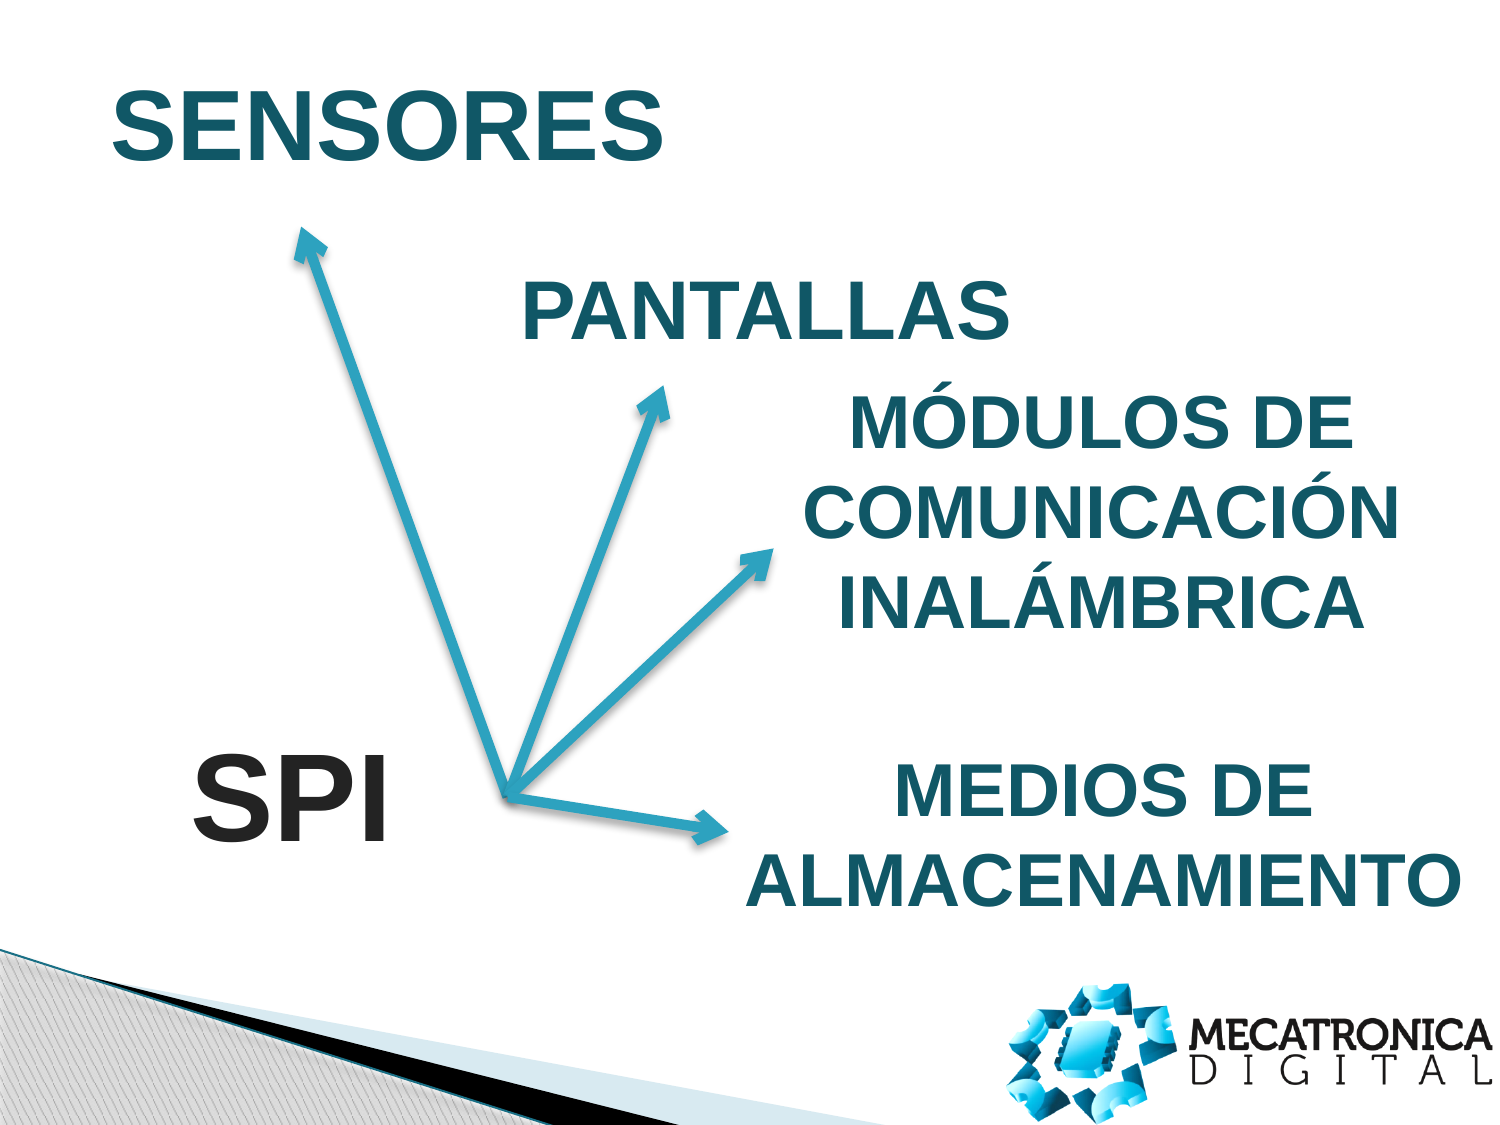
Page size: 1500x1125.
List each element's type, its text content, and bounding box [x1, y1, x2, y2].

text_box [300, 226, 508, 798]
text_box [507, 796, 730, 833]
picture [997, 978, 1500, 1125]
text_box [507, 548, 774, 798]
text_box SPI [25, 723, 483, 940]
text_box MÓDULOS DE COMUNICACIÓN INALÁMBRICA [669, 440, 1462, 657]
text_box MEDIOS DE ALMACENAMIENTO [639, 723, 1494, 940]
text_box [507, 385, 664, 548]
text_box PANTALLAS [513, 274, 1061, 418]
text_box SENSORES [0, 91, 707, 231]
